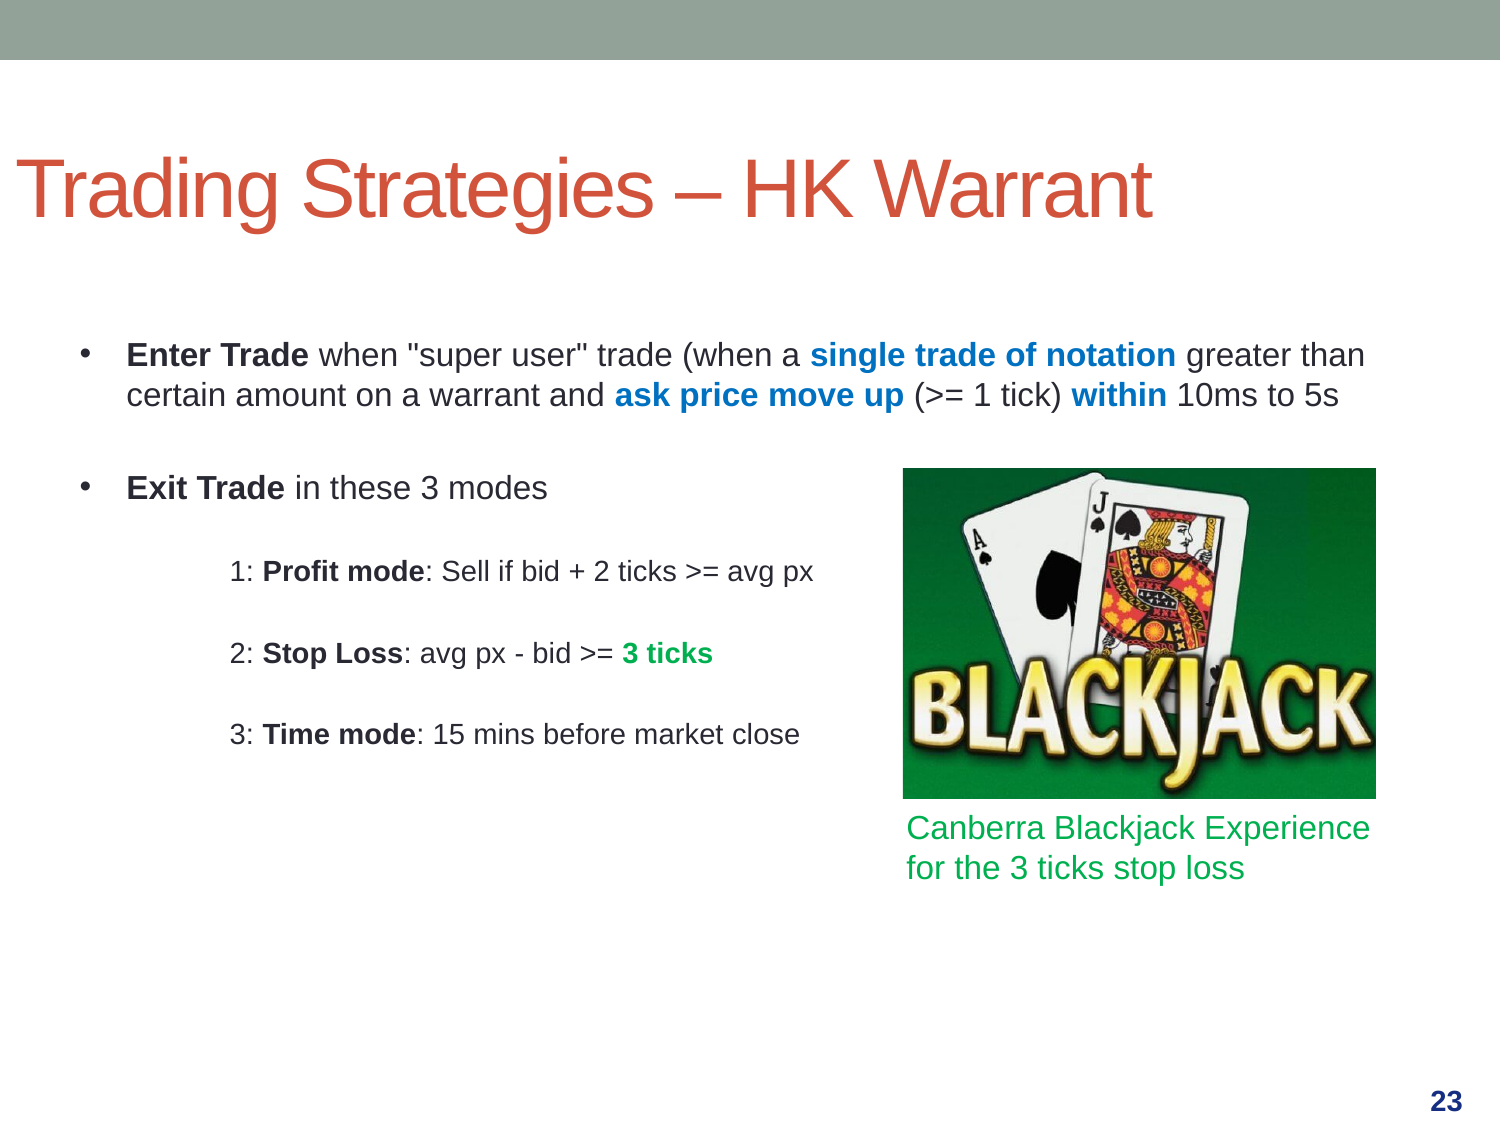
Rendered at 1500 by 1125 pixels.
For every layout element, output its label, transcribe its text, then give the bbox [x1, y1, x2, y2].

title Trading Strategies – HK Warrant [0, 101, 1325, 266]
slide_number 23 [1415, 1070, 1499, 1125]
text_box Canberra Blackjack Experience for the 3 ticks stop loss [891, 798, 1412, 894]
text_box Enter Trade when "super user" trade (when a single trade of notation greater than certain amount on a warrant and ask price move up (>= 1 tick) within 10ms to 5s Exit Trade in these 3 modes 1: Profit mode: Sell if bid + 2 ticks >= avg px 2: Stop Loss: avg px - bid >= 3 ticks 3: Time mode: 15 mins before market close [64, 278, 1483, 823]
picture [902, 467, 1377, 799]
